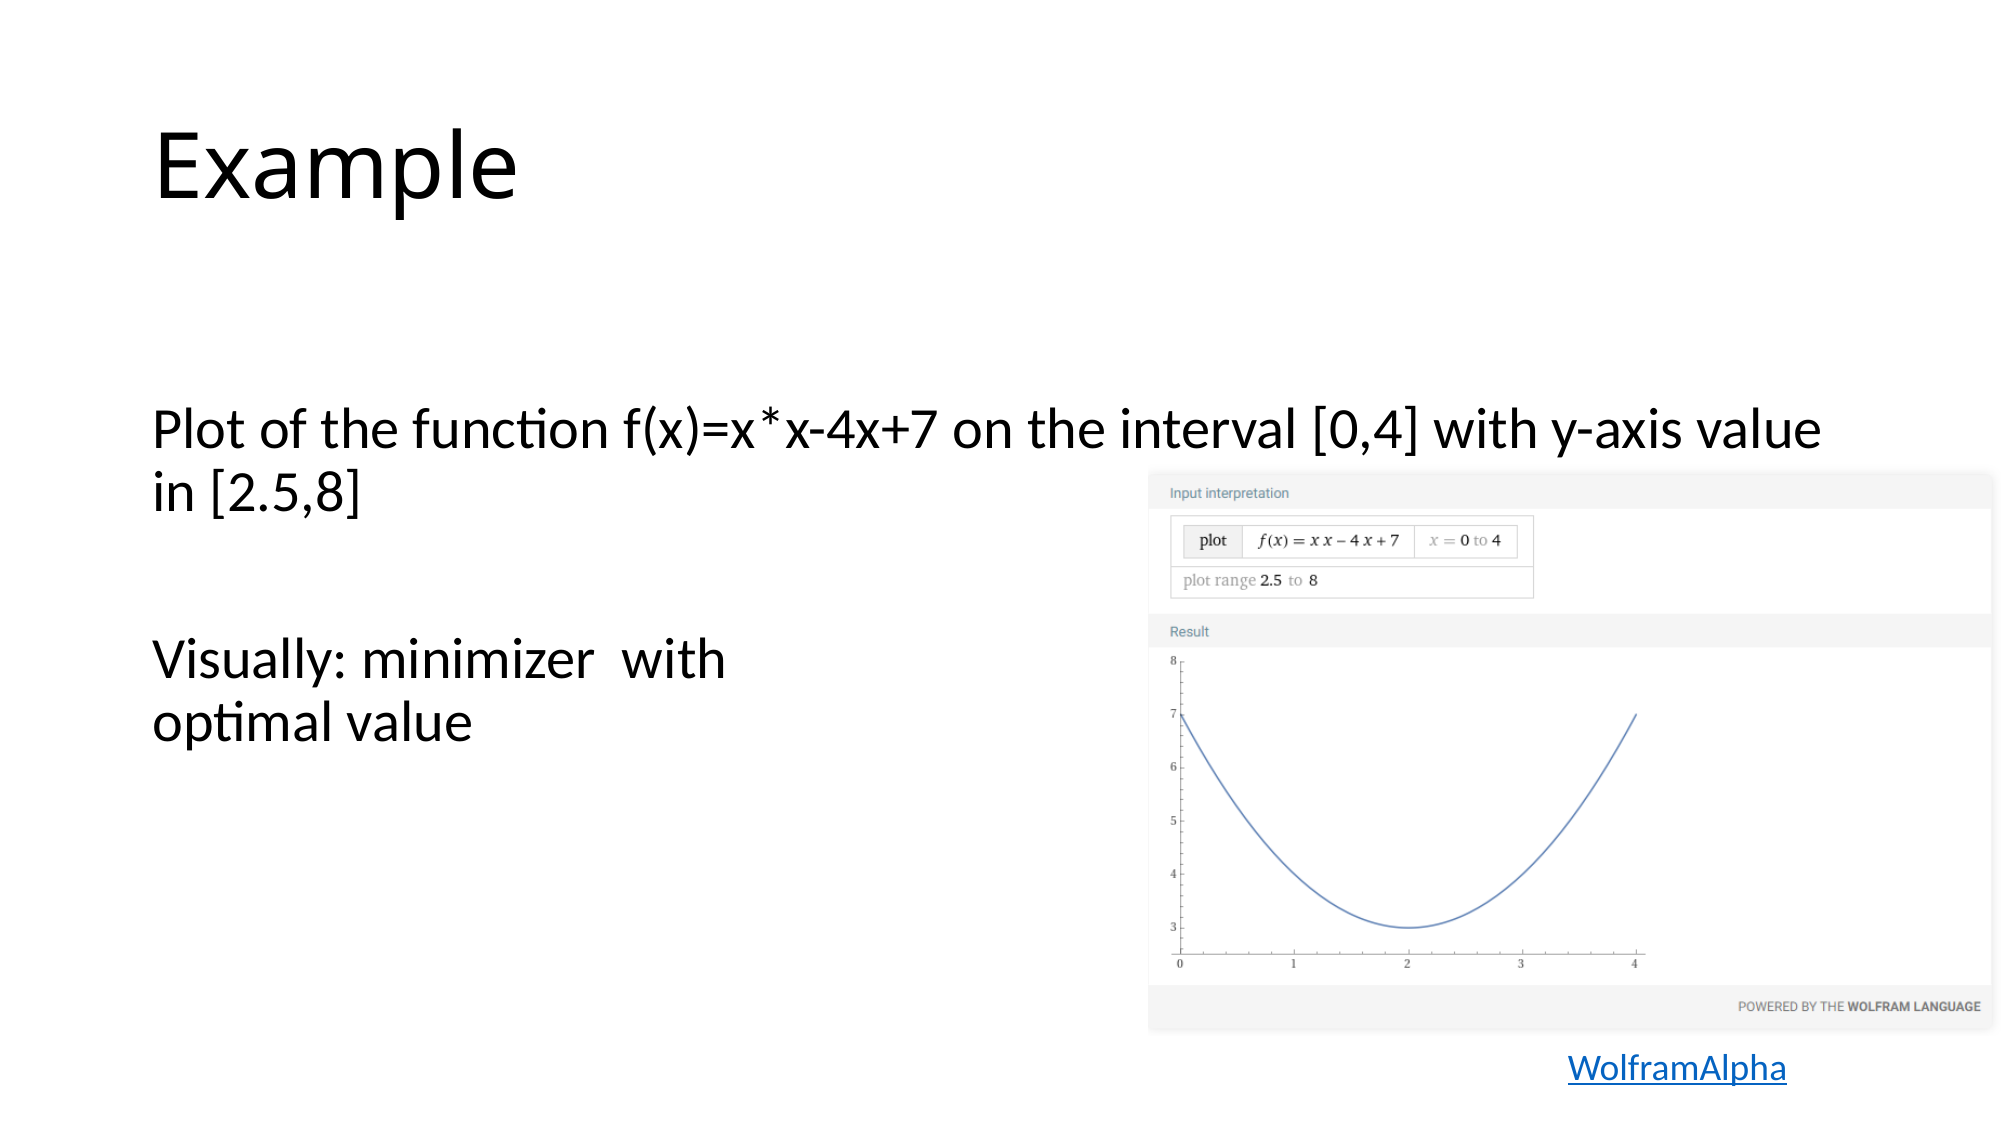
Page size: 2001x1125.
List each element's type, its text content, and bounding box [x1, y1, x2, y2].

title Example [137, 59, 1863, 278]
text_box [1148, 460, 2000, 1096]
